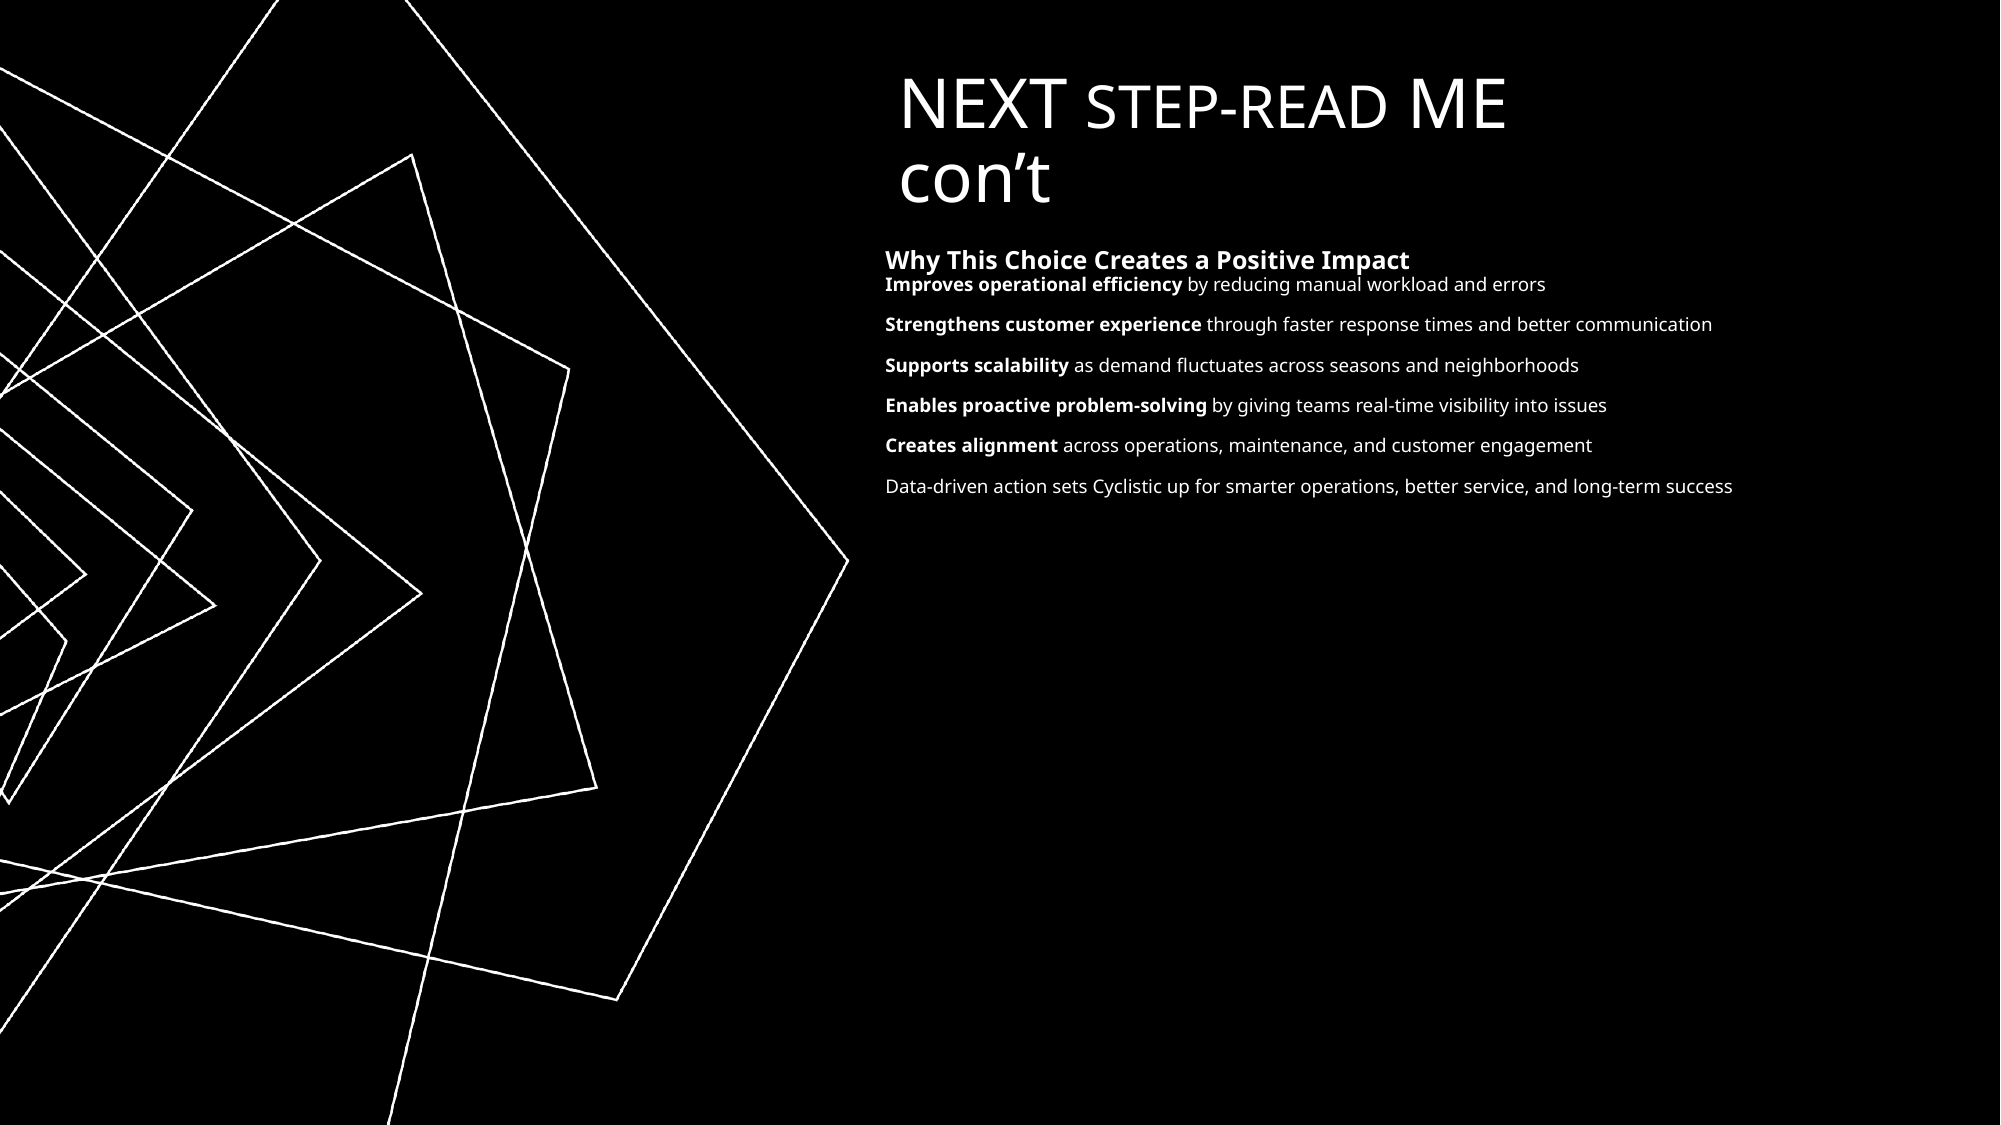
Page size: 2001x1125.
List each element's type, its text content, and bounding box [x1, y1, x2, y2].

title NEXT Step-Read Me con’t [883, 61, 1829, 226]
list Why This Choice Creates a Positive Impact Improves operational efficiency by reducing manual workload and errors Strengthens customer experience through faster response times and better communication Supports scalability as demand fluctuates across seasons and neighborhoods Enables proactive problem‑solving by giving teams real‑time visibility into issues Creates alignment across operations, maintenance, and customer engagement Data‑driven action sets Cyclistic up for smarter operations, better service, and long‑term success [870, 240, 1965, 1064]
picture [0, 0, 850, 1125]
